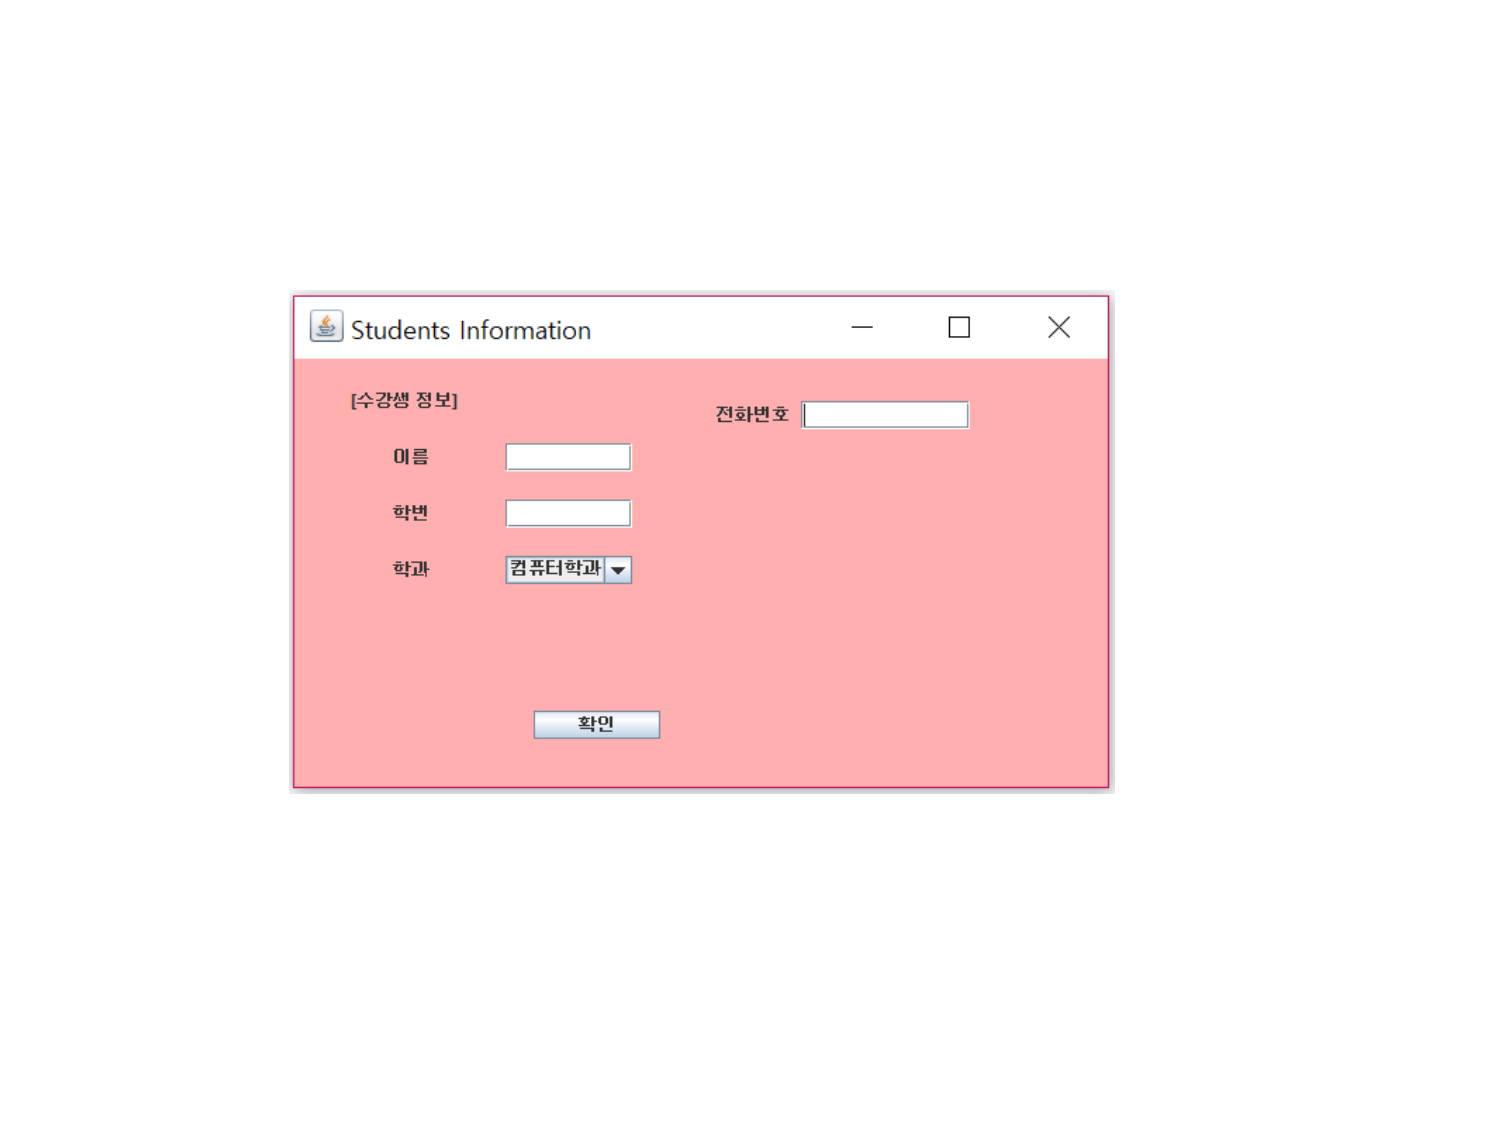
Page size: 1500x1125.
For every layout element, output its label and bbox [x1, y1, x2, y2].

picture [289, 290, 1115, 795]
